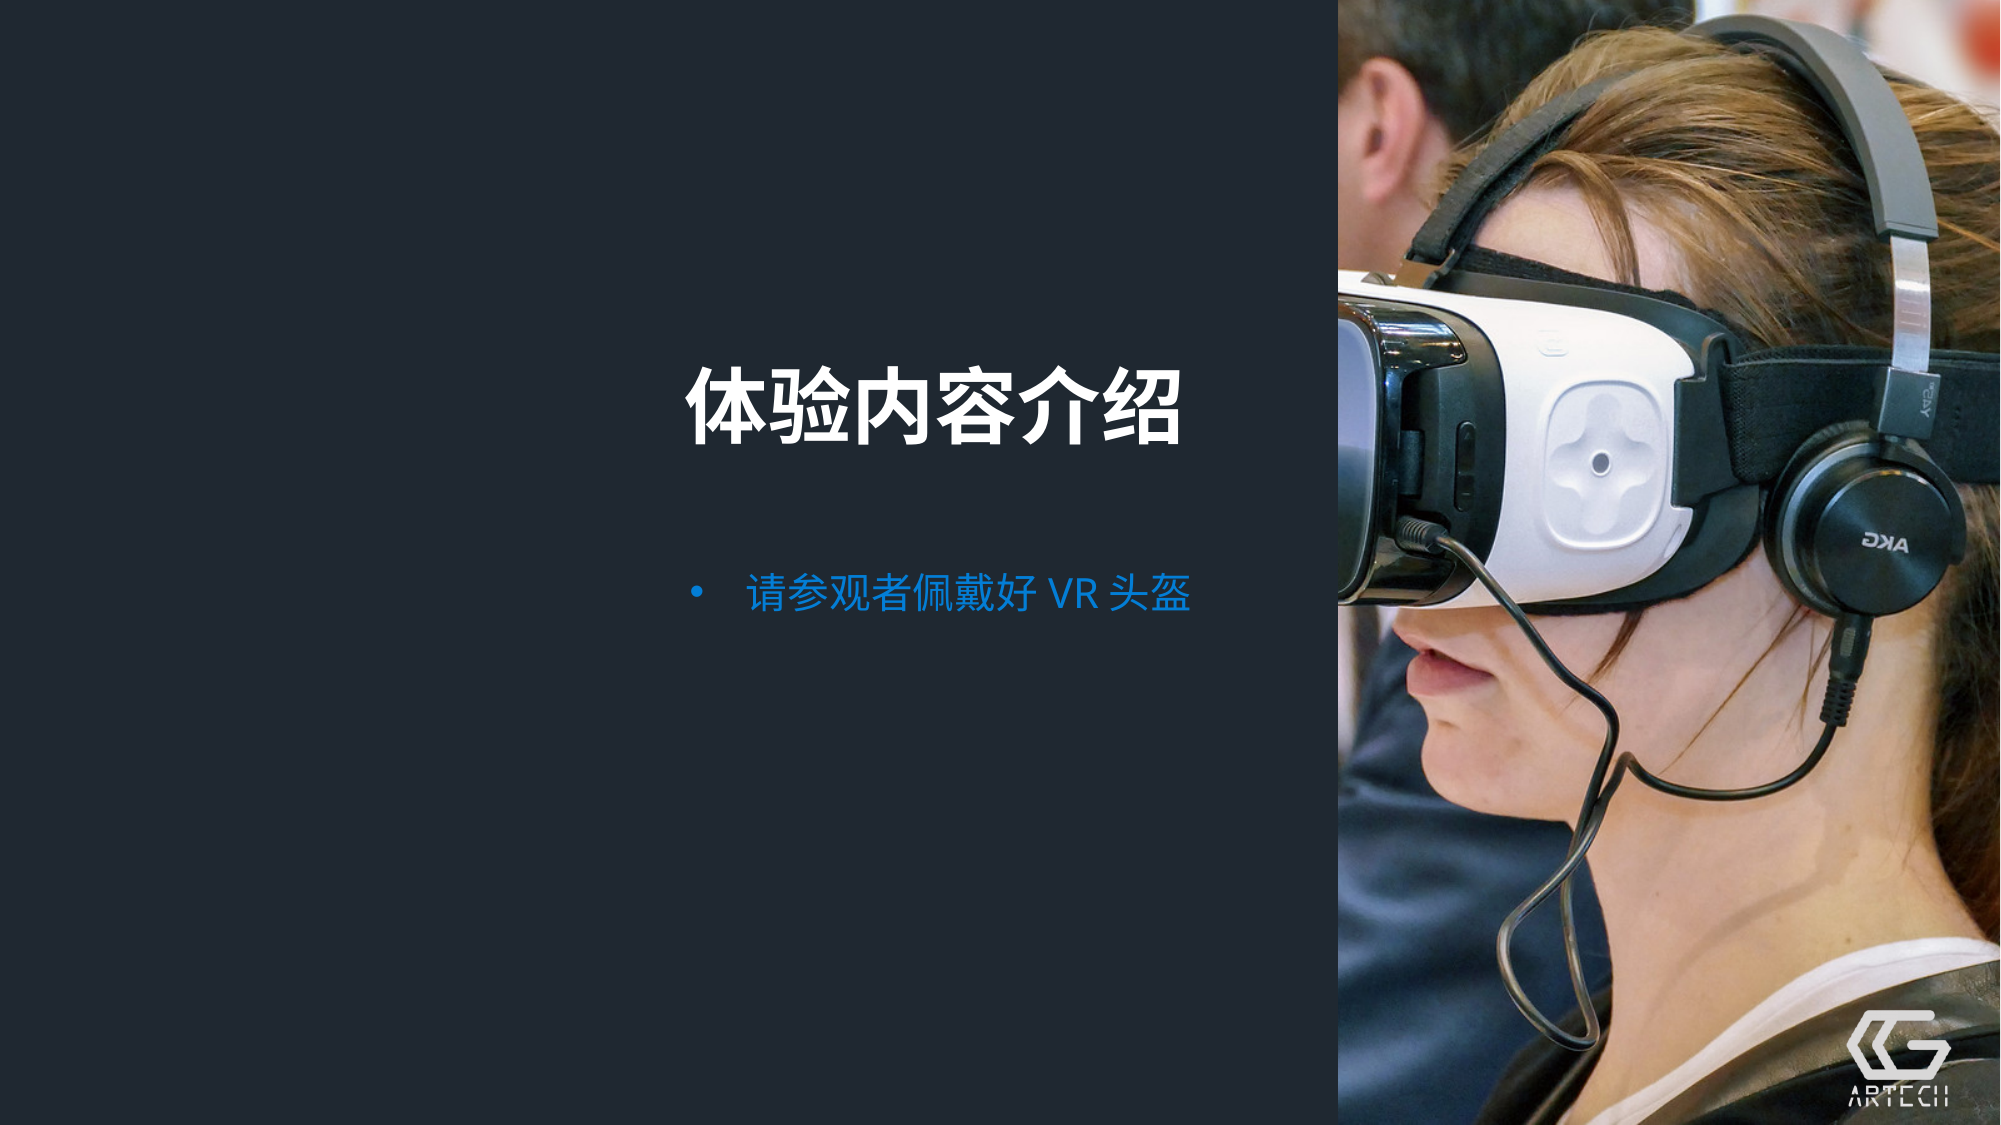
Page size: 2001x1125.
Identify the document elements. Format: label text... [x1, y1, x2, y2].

text_box 请参观者佩戴好VR头盔 [644, 558, 1201, 624]
text_box 体验内容介绍 [677, 347, 1192, 462]
picture [1337, 0, 2001, 1125]
